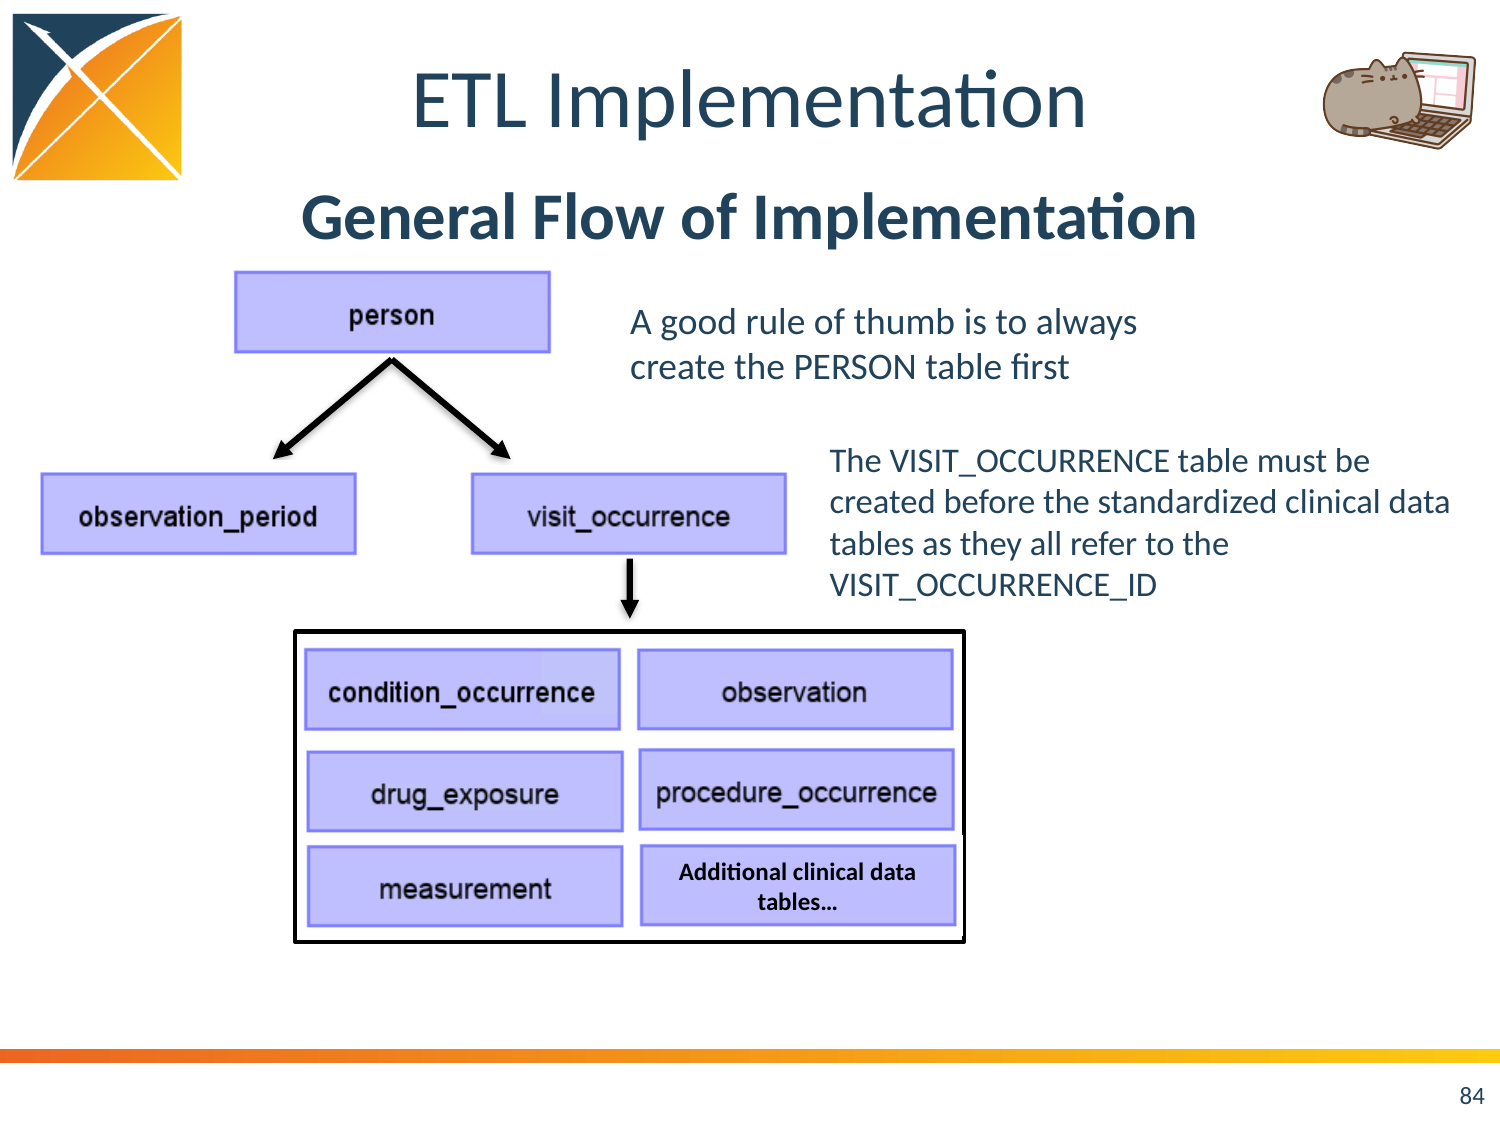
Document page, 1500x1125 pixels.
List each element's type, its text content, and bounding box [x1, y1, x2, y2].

picture [0, 0, 206, 200]
picture [1312, 9, 1495, 192]
title ETL Implementation [187, 24, 1307, 163]
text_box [272, 359, 389, 460]
text_box General Flow of Implementation [74, 165, 1425, 262]
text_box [391, 359, 511, 460]
picture [295, 641, 966, 938]
text_box [293, 629, 966, 643]
picture [225, 260, 559, 360]
slide_number 84 [1149, 1065, 1500, 1125]
picture [33, 460, 368, 568]
text_box The VISIT_OCCURRENCE table must be created before the standardized clinical data tables as they all refer to the VISIT_OCCURRENCE_ID [814, 428, 1495, 611]
picture [464, 465, 795, 563]
text_box A good rule of thumb is to always create the PERSON table first [615, 287, 1228, 395]
text_box [293, 745, 302, 944]
